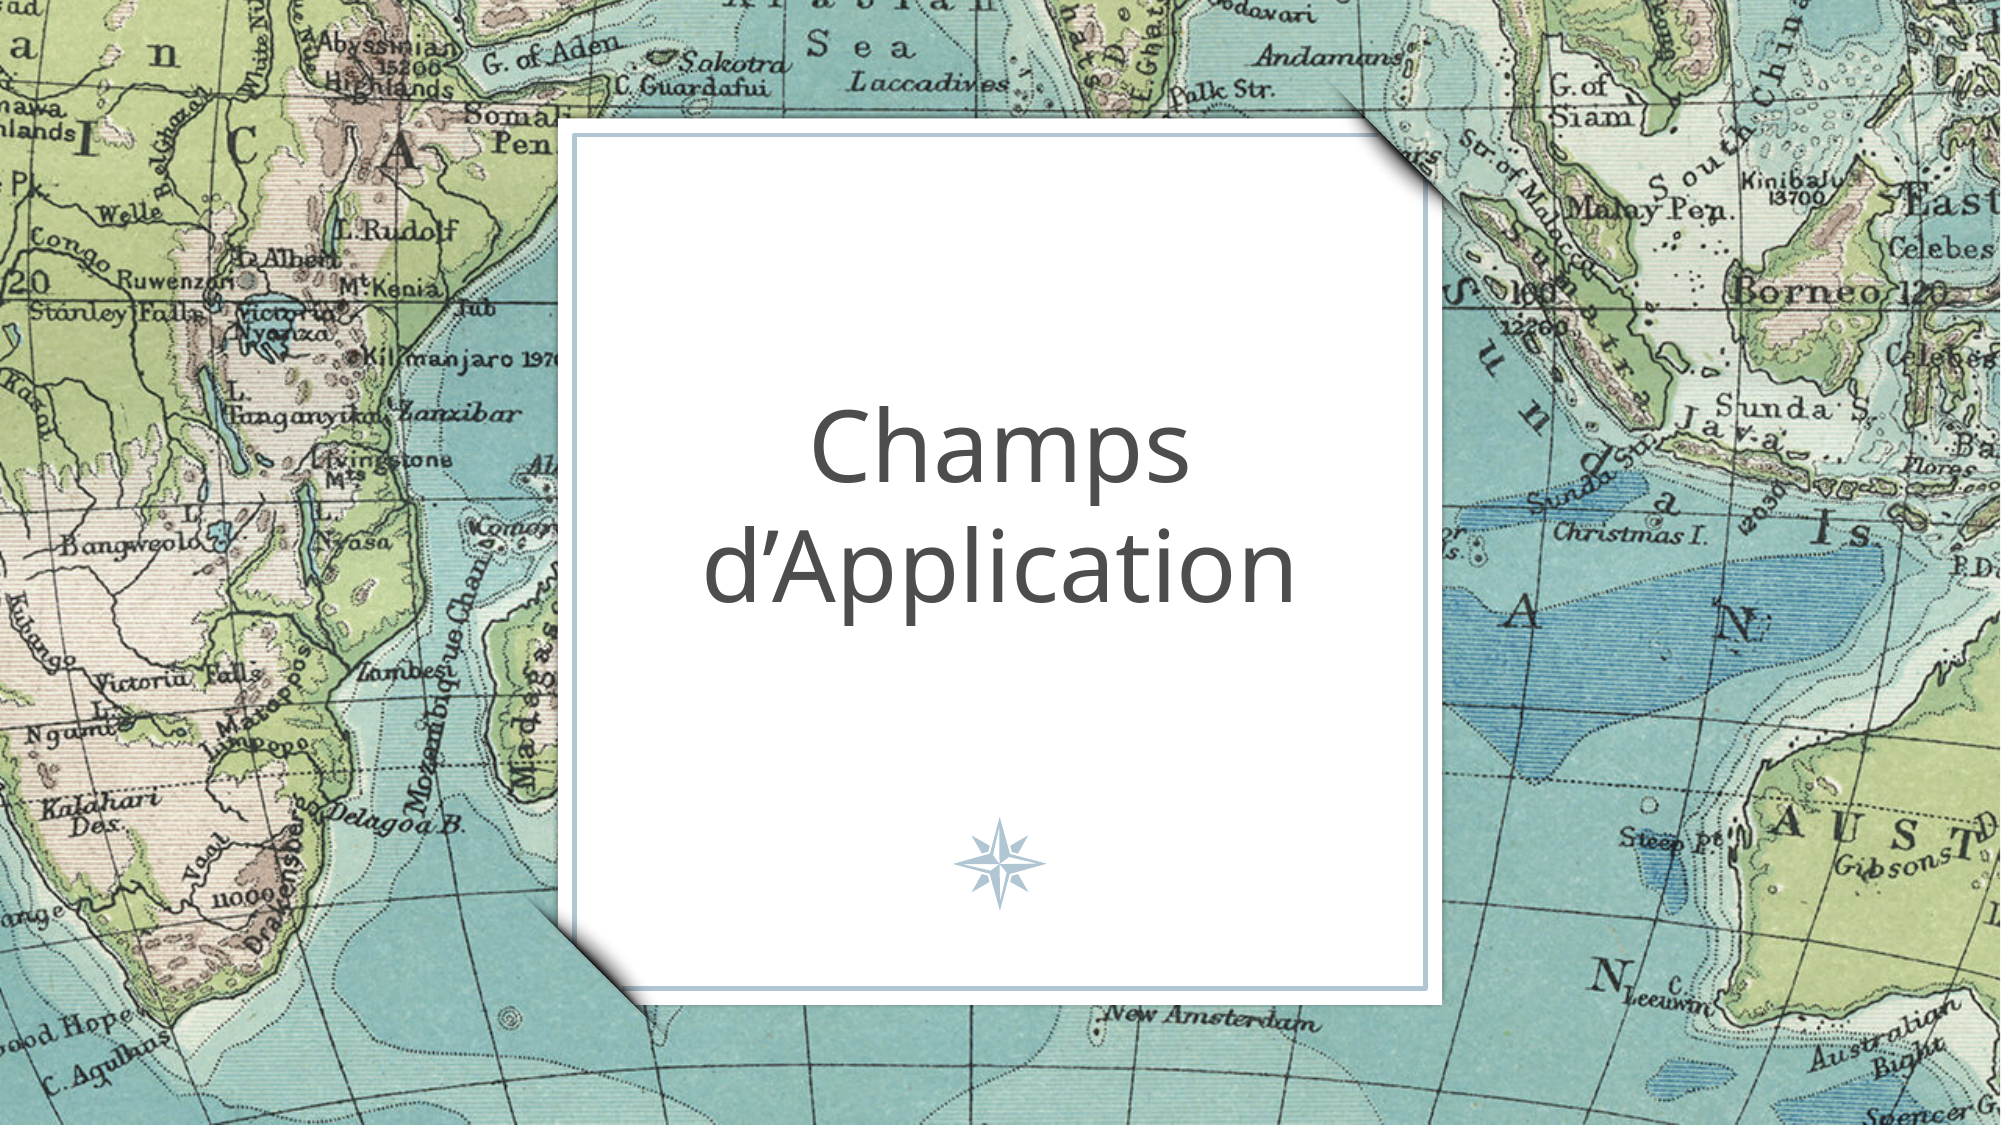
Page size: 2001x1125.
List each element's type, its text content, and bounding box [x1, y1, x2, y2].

title Champs d’Application [609, 435, 1391, 690]
picture [0, 0, 2001, 1125]
